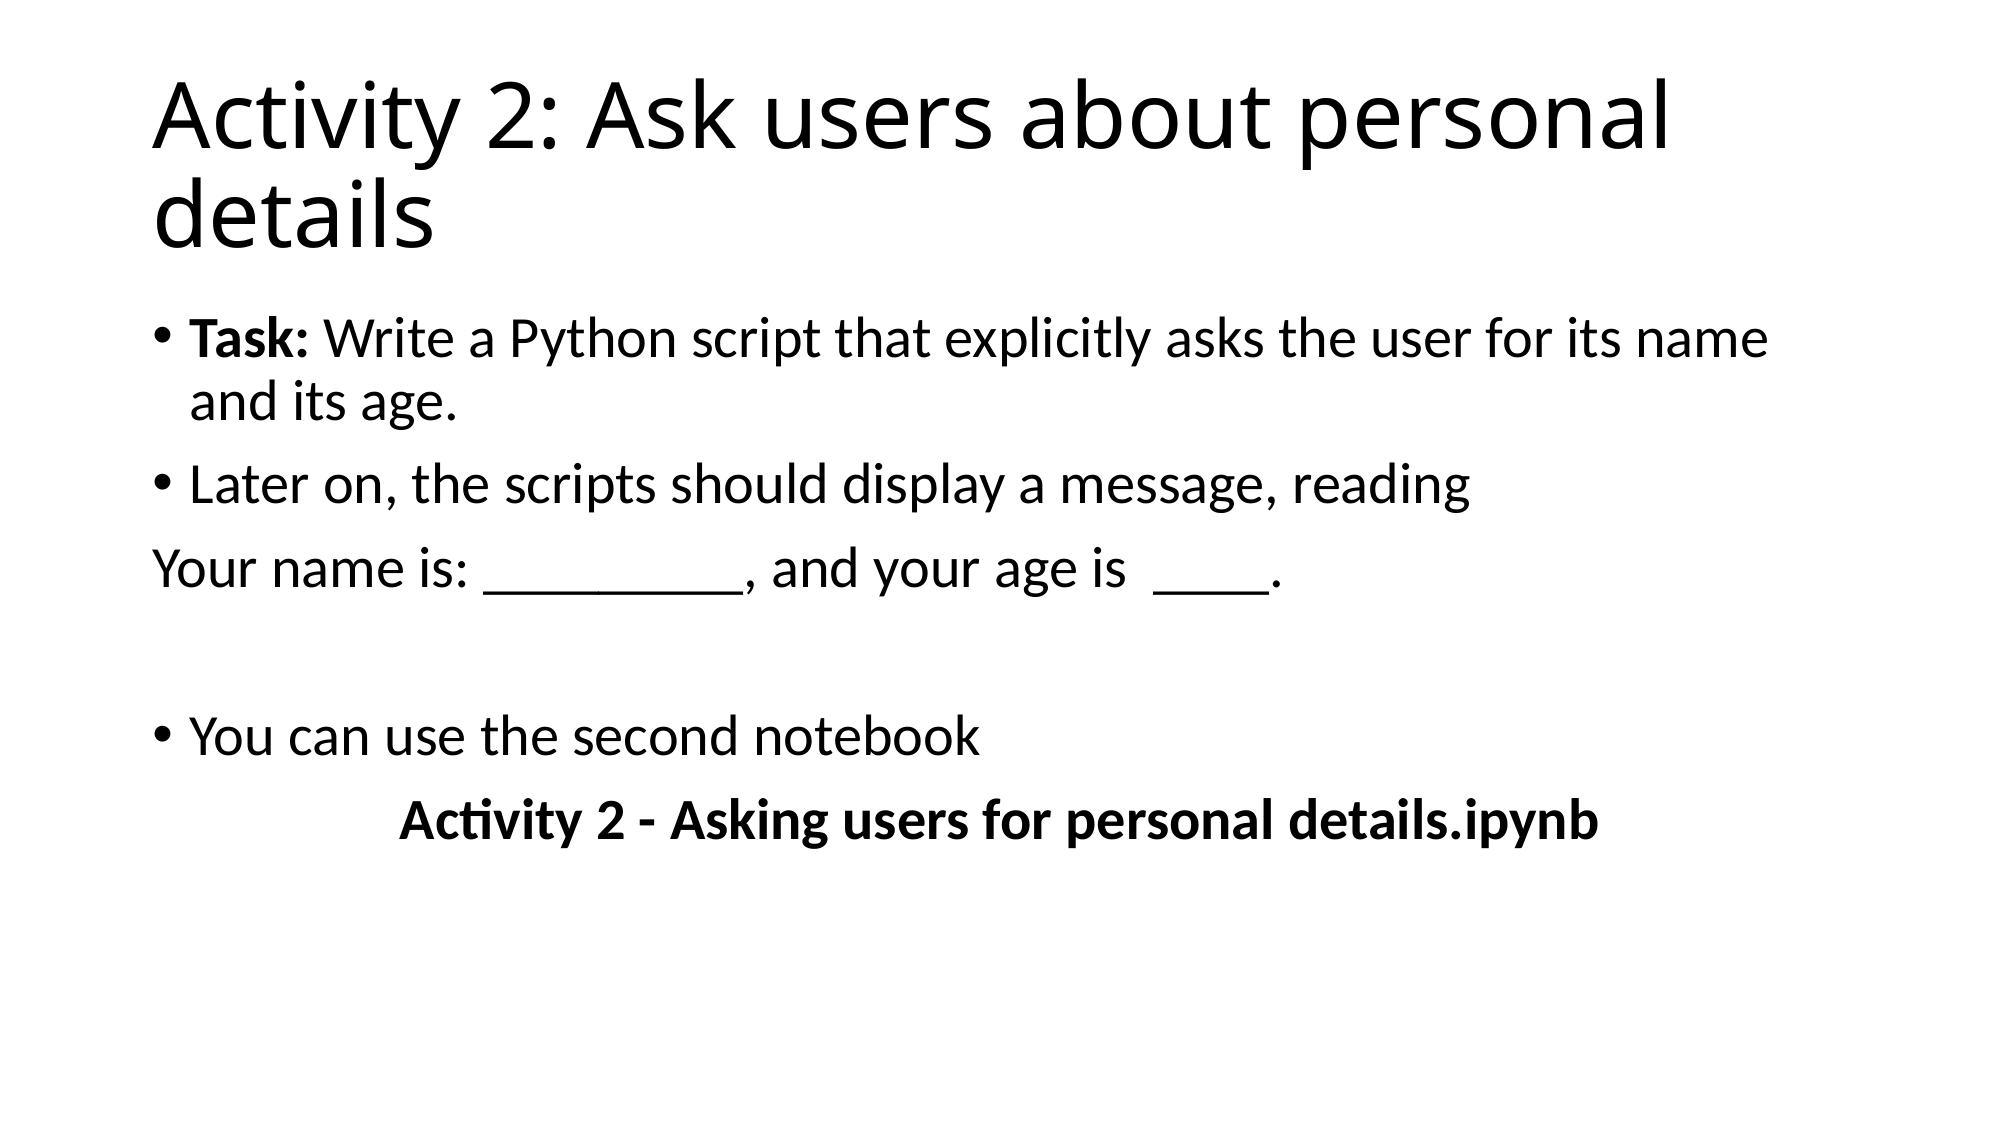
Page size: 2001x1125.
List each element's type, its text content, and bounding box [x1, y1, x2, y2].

list Task: Write a Python script that explicitly asks the user for its name and its age. Later on, the scripts should display a message, reading Your name is: _________, and your age is ____. You can use the second notebook Activity 2 - Asking users for personal details.ipynb [137, 299, 1863, 1014]
title Activity 2: Ask users about personal details [137, 59, 1863, 278]
